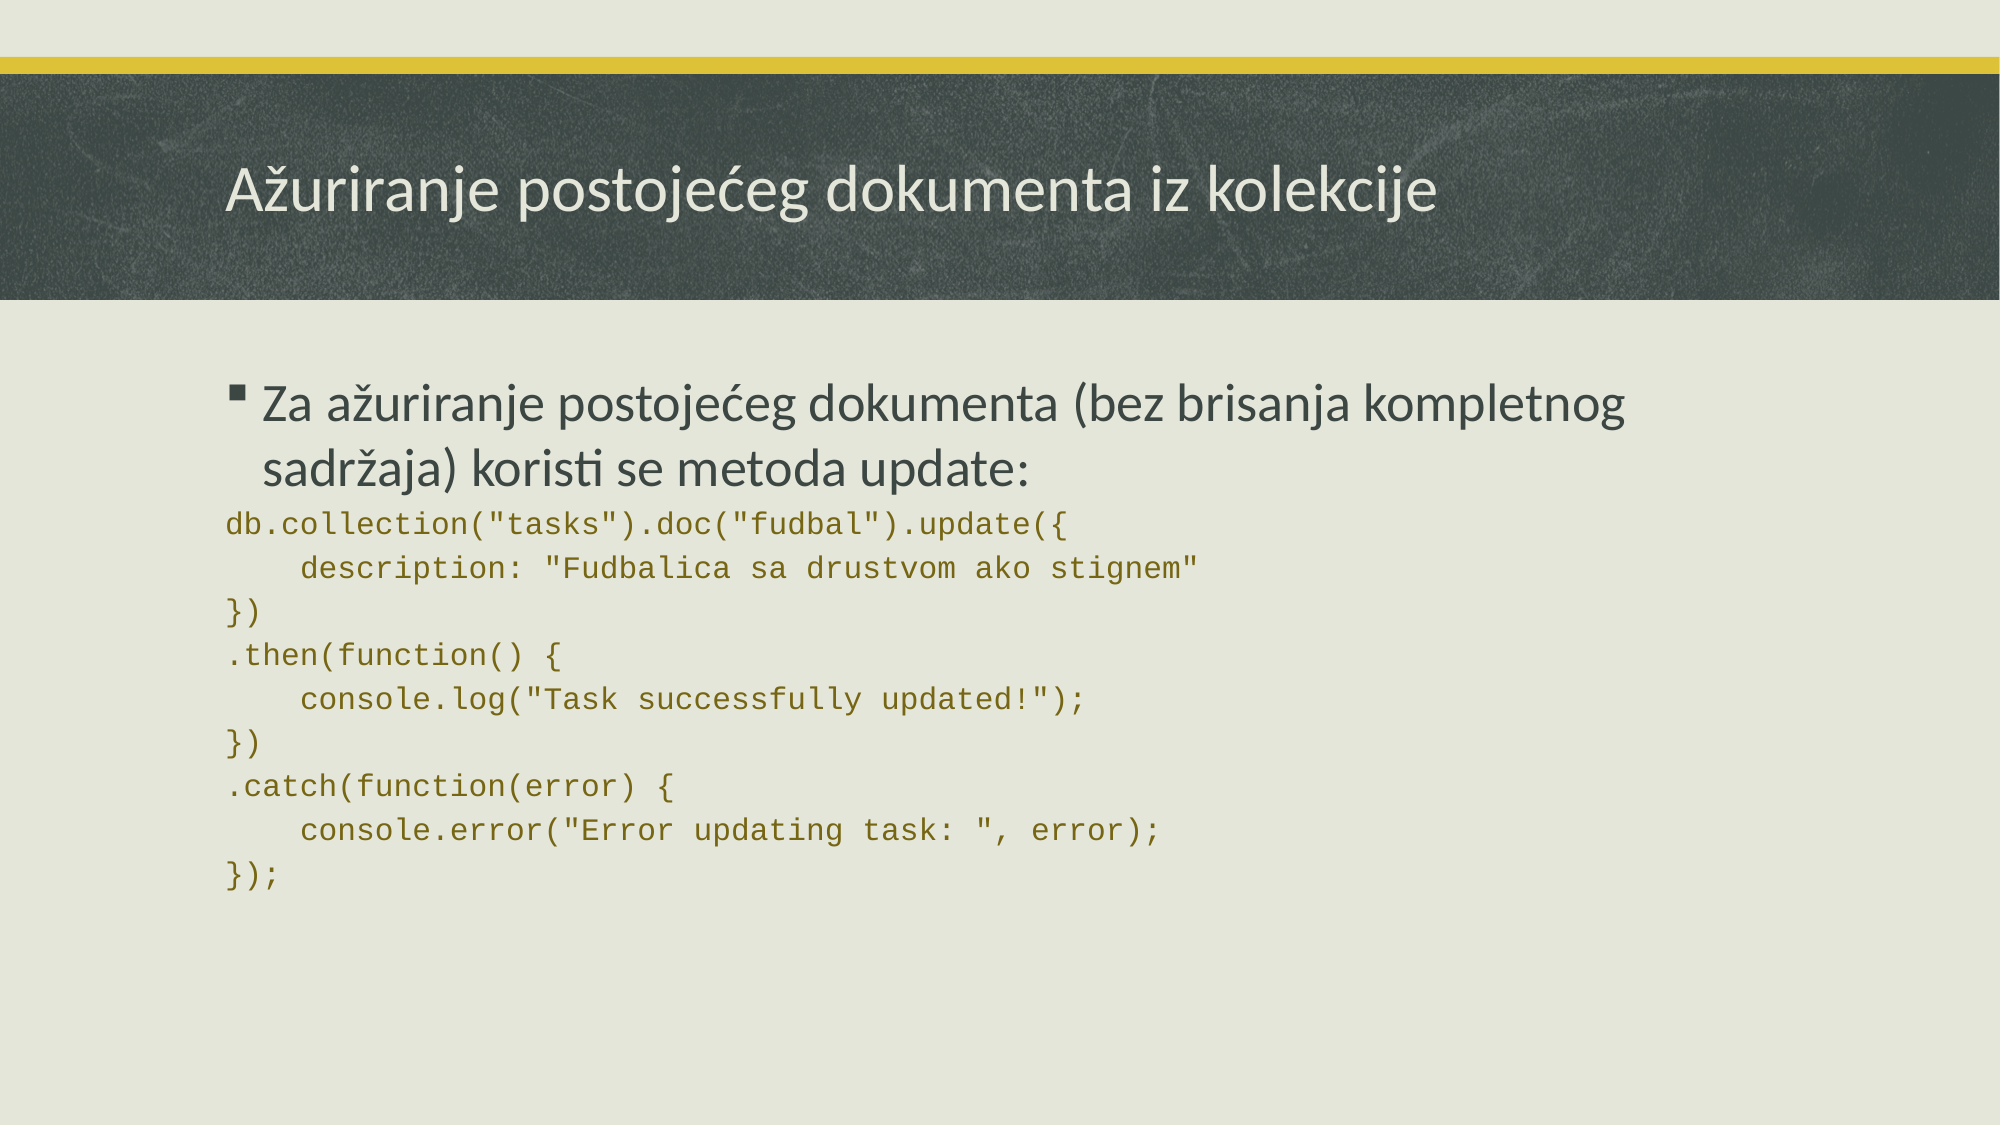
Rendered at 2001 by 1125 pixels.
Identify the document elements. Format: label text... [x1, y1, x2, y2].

picture [0, 74, 2000, 300]
title Ažuriranje postojećeg dokumenta iz kolekcije [210, 76, 1790, 300]
list Za ažuriranje postojećeg dokumenta (bez brisanja kompletnog sadržaja) koristi se metoda update: db.collection("tasks").doc("fudbal").update({ description: "Fudbalica sa drustvom ako stignem" }) .then(function() { console.log("Task successfully updated!"); }) .catch(function(error) { console.error("Error updating task: ", error); }); [210, 359, 1790, 1014]
